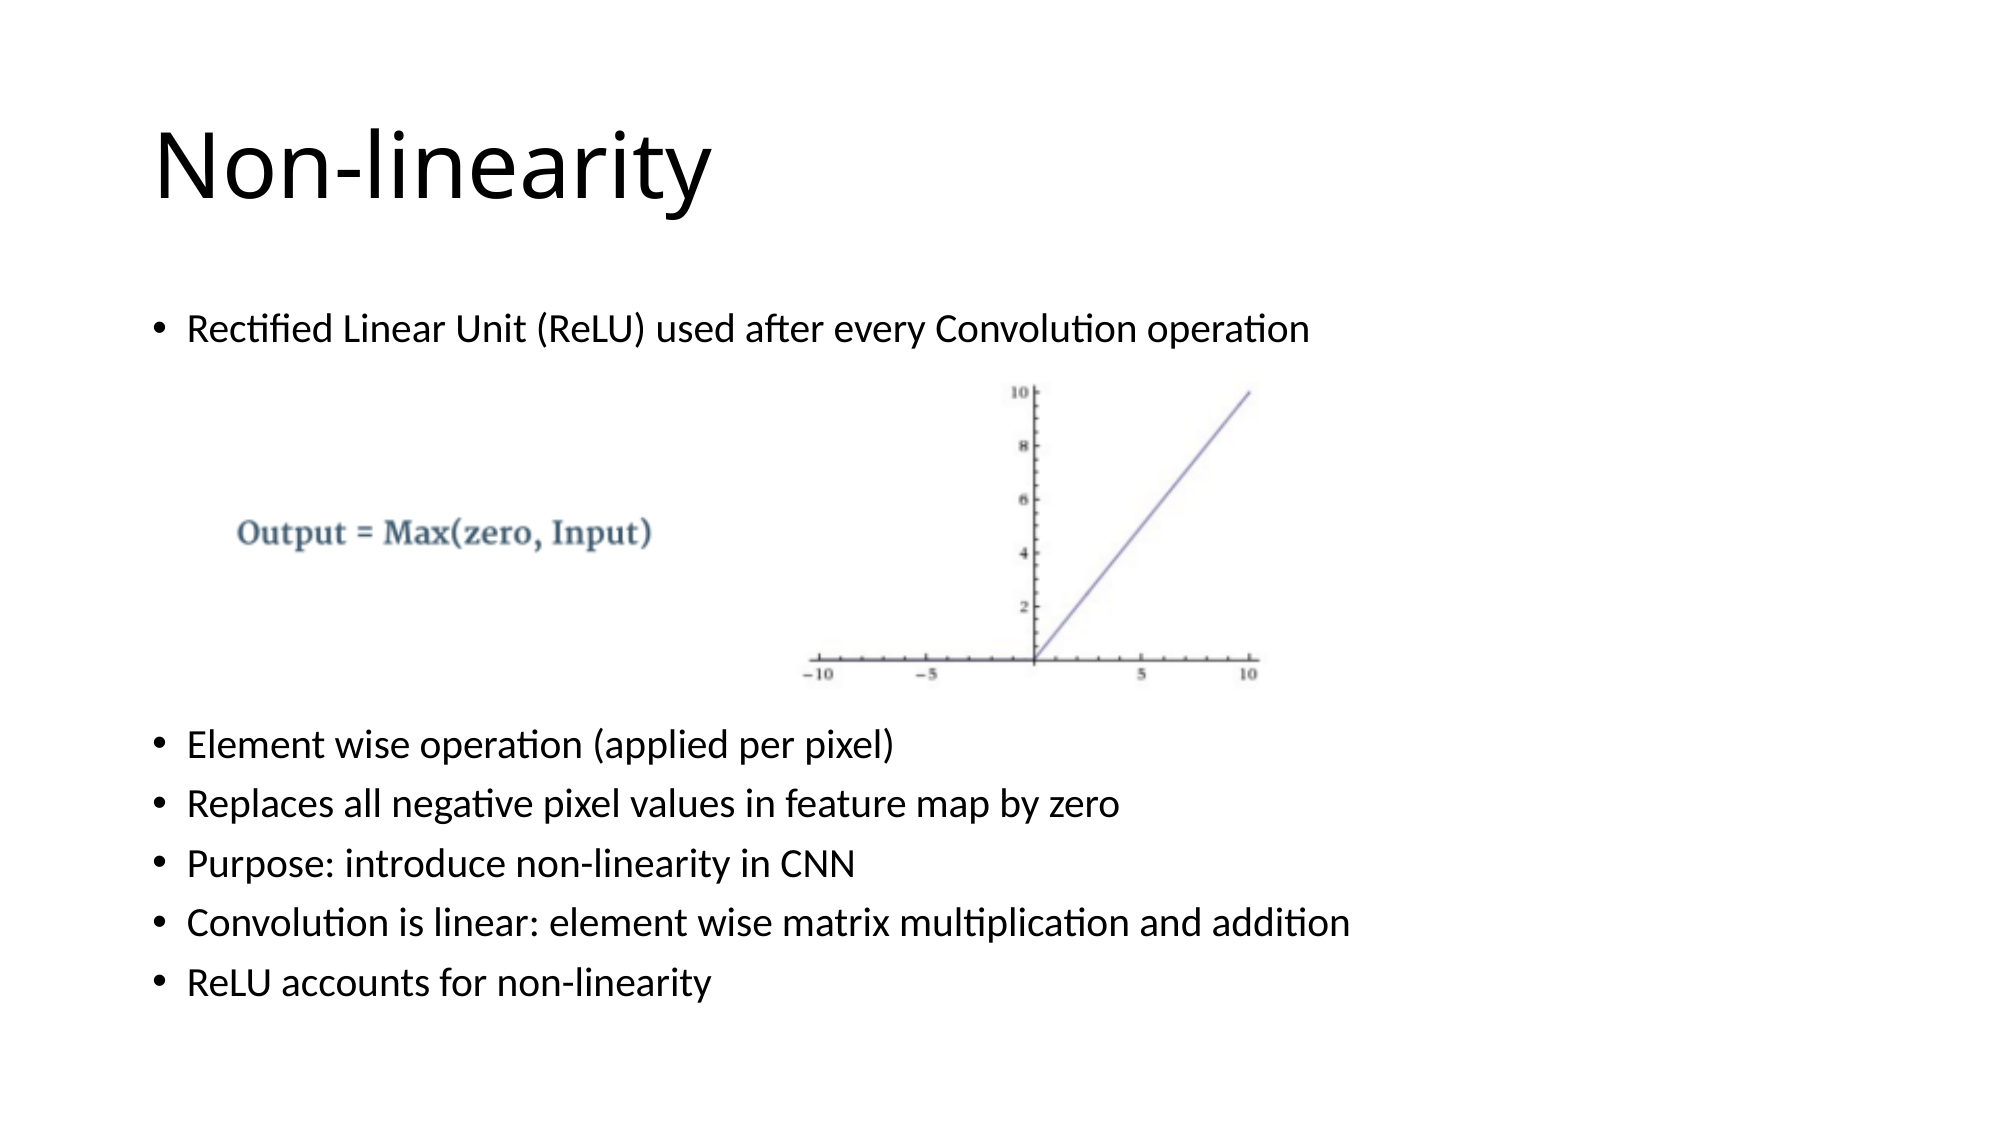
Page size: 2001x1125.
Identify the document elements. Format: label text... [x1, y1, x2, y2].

title Non-linearity [137, 59, 1863, 278]
picture [198, 372, 1317, 723]
list Rectified Linear Unit (ReLU) used after every Convolution operation Element wise operation (applied per pixel) Replaces all negative pixel values in feature map by zero Purpose: introduce non-linearity in CNN Convolution is linear: element wise matrix multiplication and addition ReLU accounts for non-linearity [137, 299, 1863, 1014]
